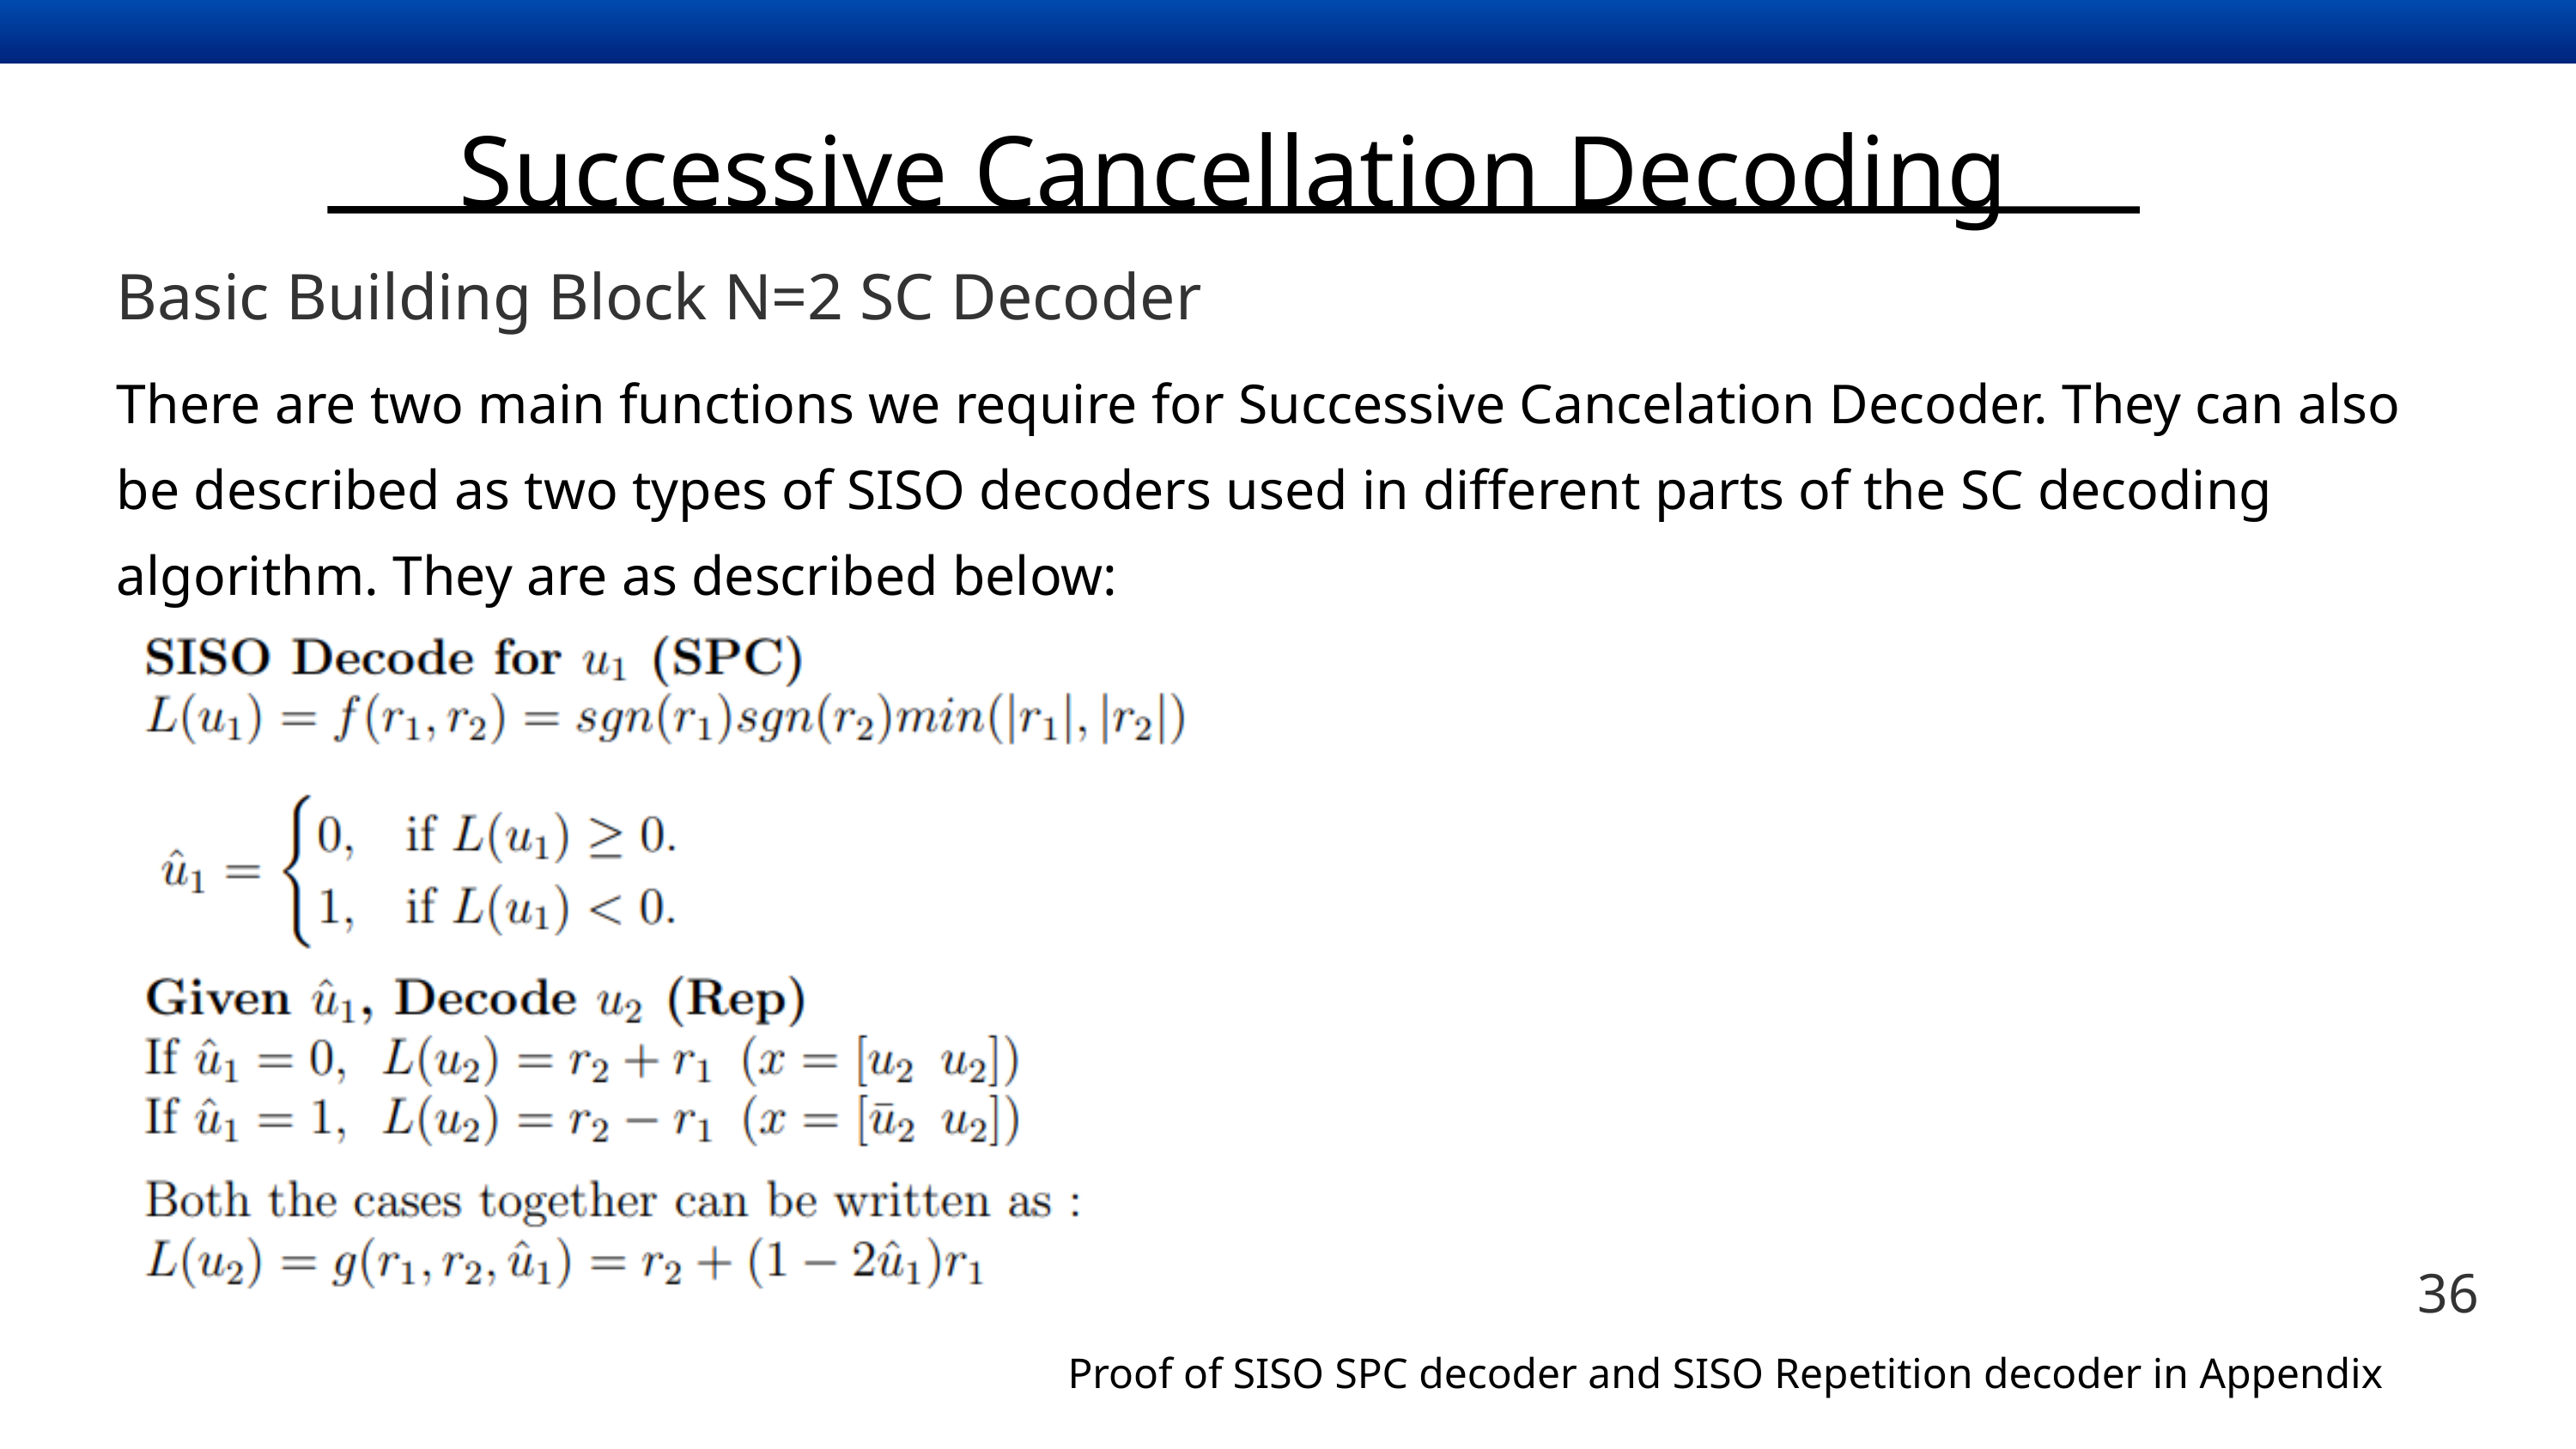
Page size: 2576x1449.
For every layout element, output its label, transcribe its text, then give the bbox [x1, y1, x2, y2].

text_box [327, 92, 2576, 343]
text_box Basic Building Block N=2 SC Decoder [116, 231, 324, 333]
text_box 36 [2383, 1238, 2480, 1325]
text_box Proof of SISO SPC decoder and SISO Repetition decoder in Appendix [1022, 1331, 2432, 1397]
text_box [116, 617, 1206, 1304]
text_box There are two main functions we require for Successive Cancelation Decoder. They can also be described as two types of SISO decoders used in different parts of the SC decoding algorithm. They are as described below: [116, 348, 2480, 606]
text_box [0, 0, 2576, 64]
